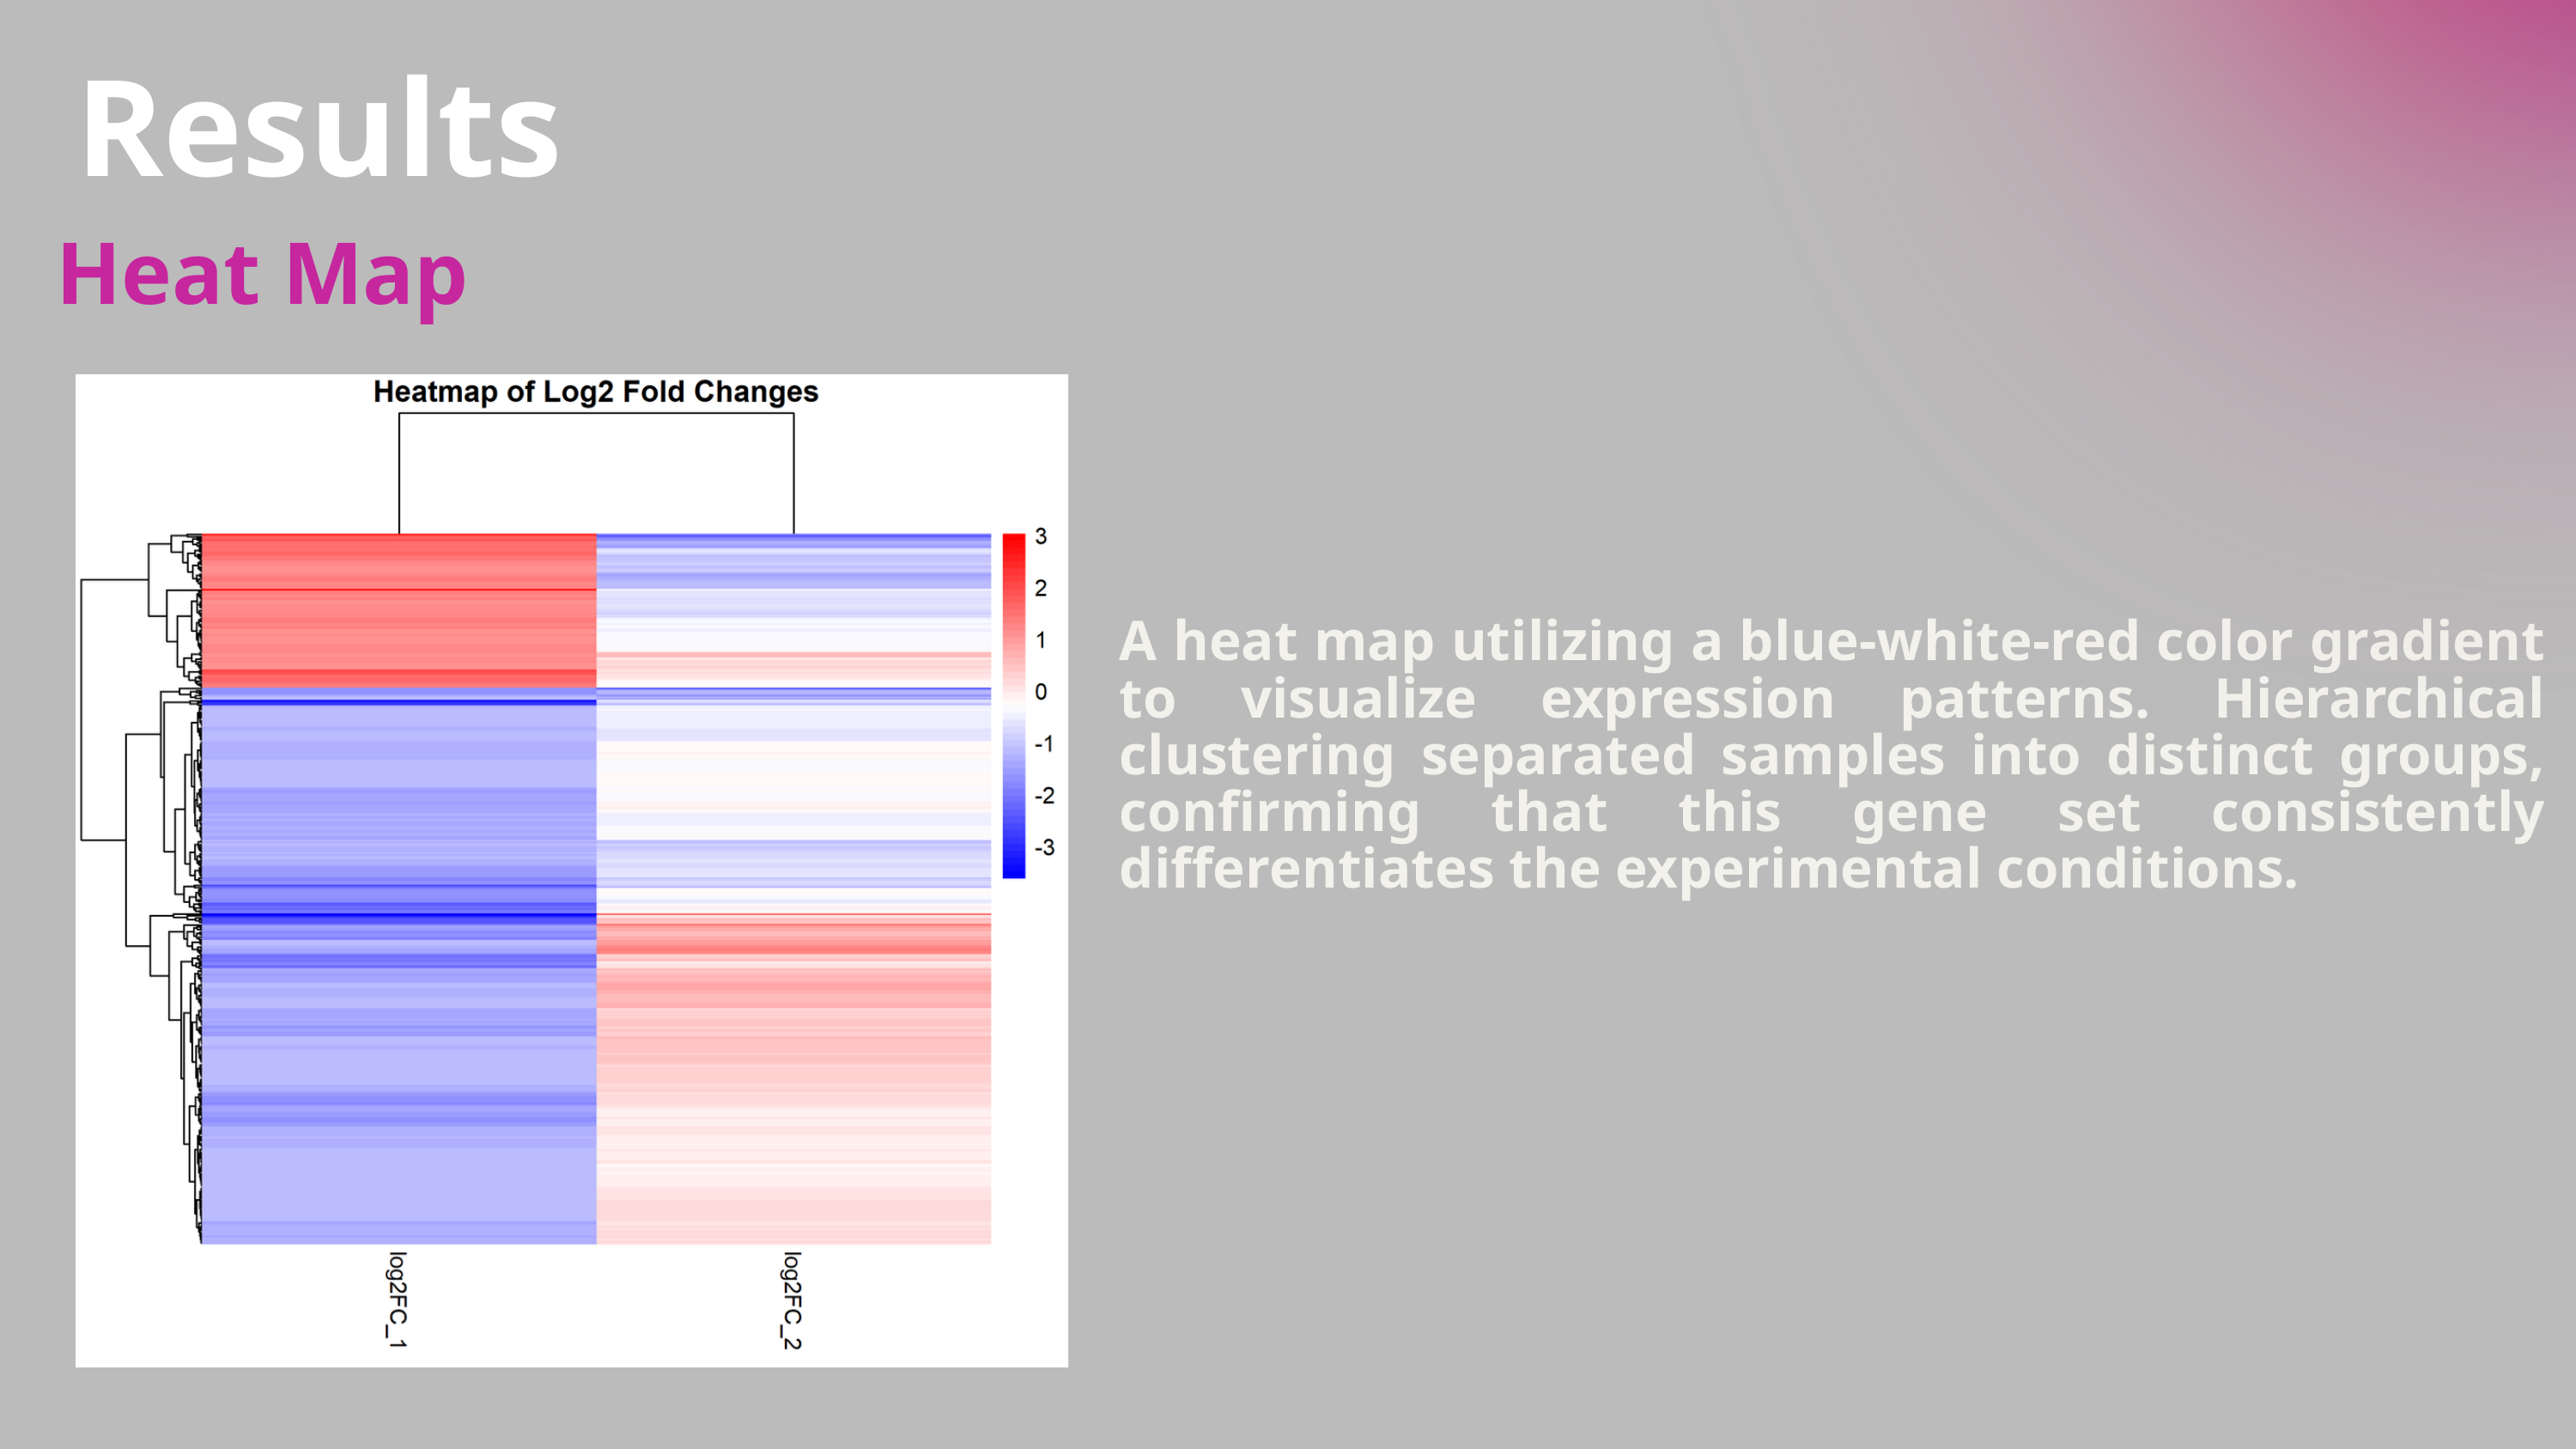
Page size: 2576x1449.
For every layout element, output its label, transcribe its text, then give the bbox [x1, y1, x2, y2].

text_box Heat Map [56, 233, 1120, 322]
text_box A heat map utilizing a blue-white-red color gradient to visualize expression patterns. Hierarchical clustering separated samples into distinct groups, confirming that this gene set consistently differentiates the experimental conditions. [1119, 615, 2546, 900]
text_box [76, 374, 1069, 1367]
text_box Results [76, 64, 775, 203]
text_box [1571, 0, 2576, 755]
